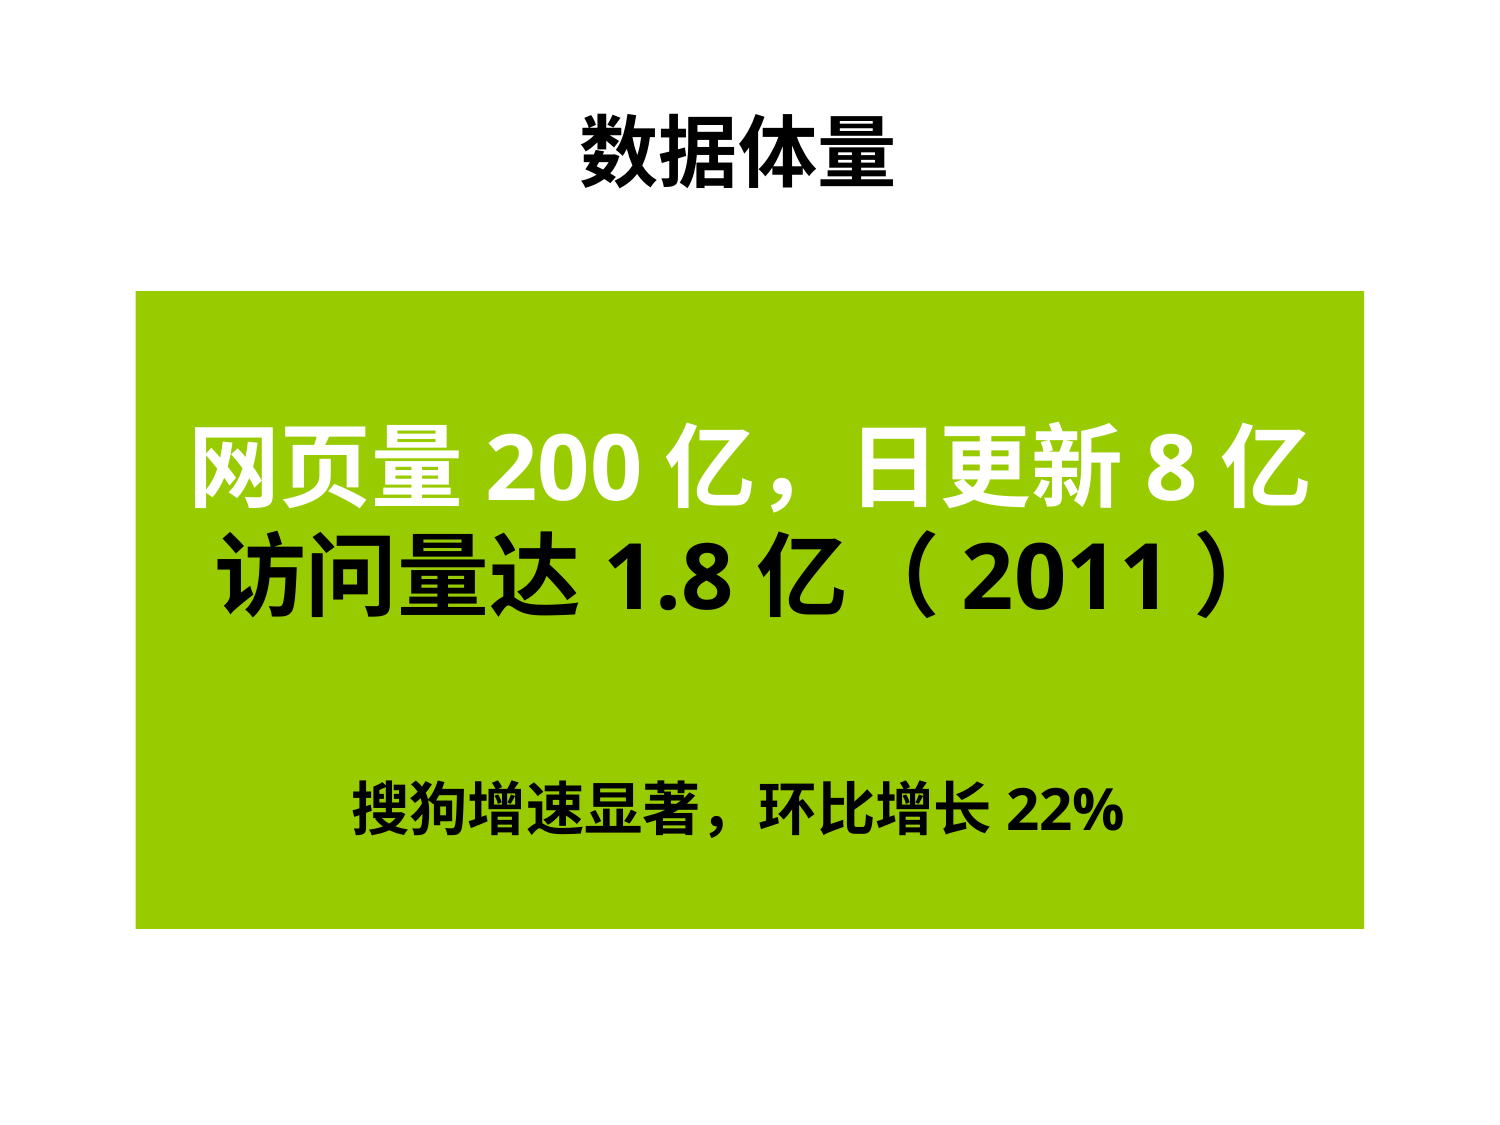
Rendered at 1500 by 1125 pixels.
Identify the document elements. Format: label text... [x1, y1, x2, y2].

picture [159, 385, 1258, 917]
text_box 网页量200亿，日更新8亿 访问量达1.8亿（2011） 搜狗增速显著，环比增长22% [135, 291, 1365, 929]
title 数据体量 [182, 79, 1294, 220]
